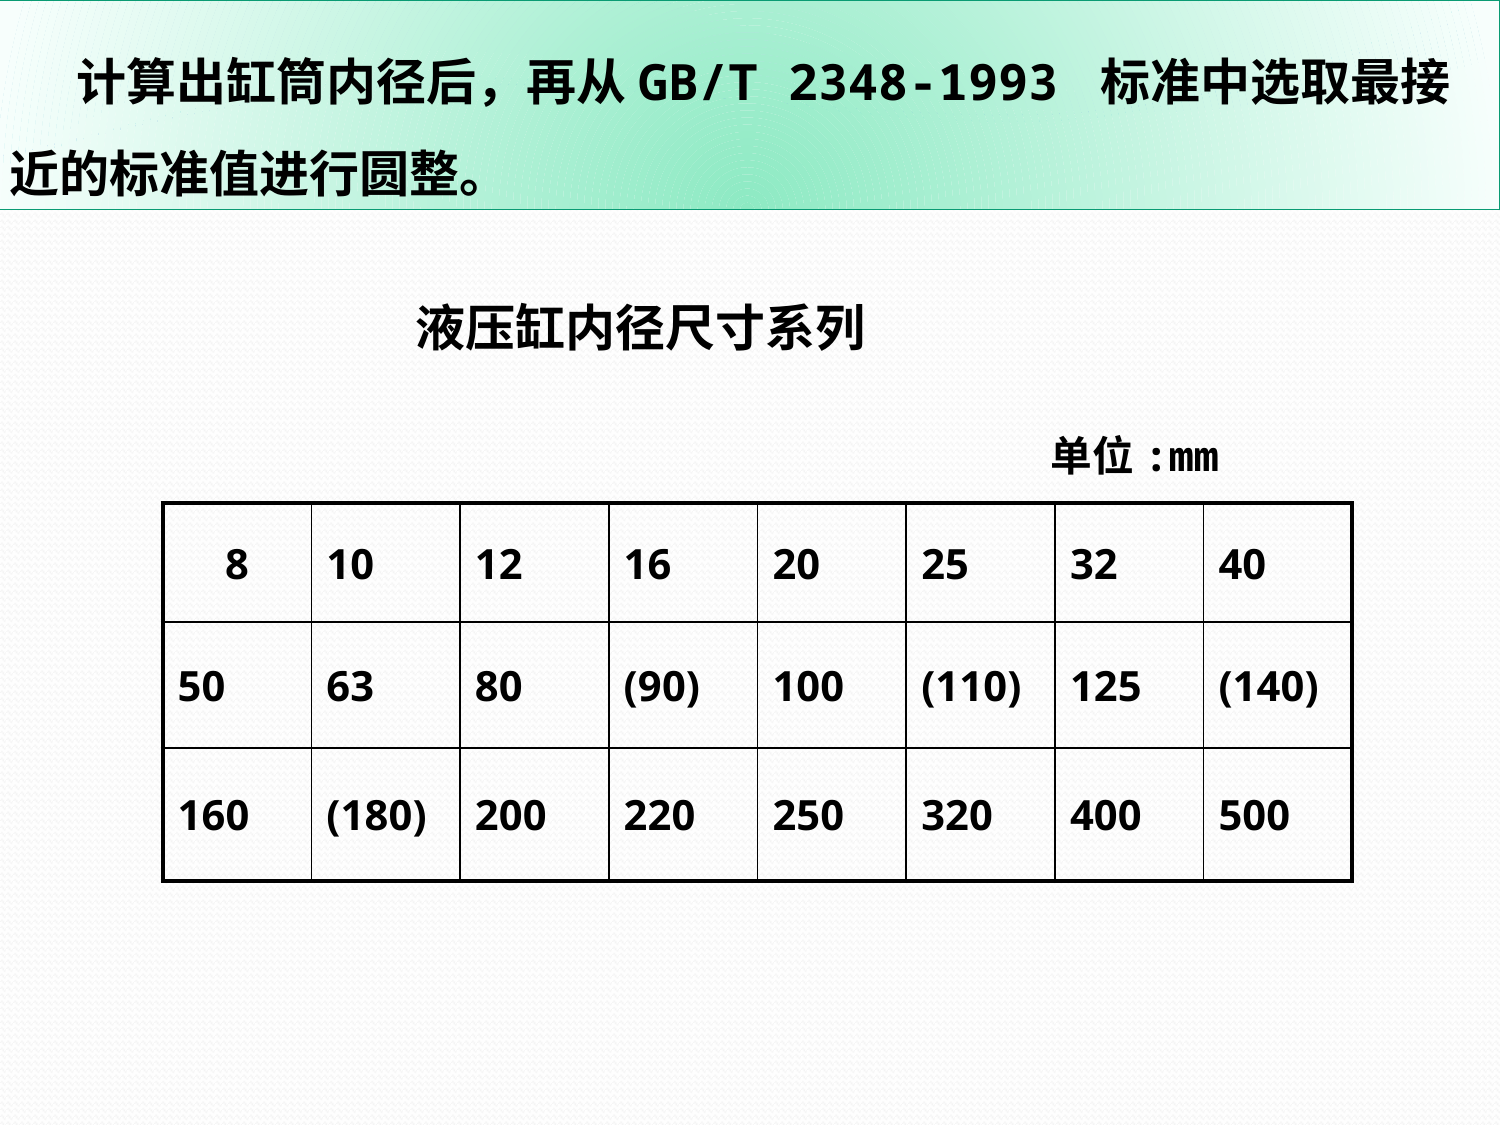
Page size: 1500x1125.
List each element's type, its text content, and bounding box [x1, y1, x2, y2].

text_box 计算出缸筒内径后，再从GB/T 2348-1993 标准中选取最接近的标准值进行圆整。 [0, 0, 1500, 210]
table_cell 220 [610, 749, 757, 879]
table_header 16 [610, 505, 757, 621]
table_cell 500 [1204, 749, 1350, 879]
table_cell 250 [758, 749, 905, 879]
table_header 8 [165, 505, 311, 621]
table_cell 50 [165, 623, 311, 747]
table_cell 125 [1056, 623, 1203, 747]
table_cell (180) [312, 749, 459, 879]
table_cell (90) [610, 623, 757, 747]
table_cell 400 [1056, 749, 1203, 879]
table_cell 63 [312, 623, 459, 747]
table_header 20 [758, 505, 905, 621]
text_box 液压缸内径尺寸系列 [162, 289, 1333, 455]
table_cell (140) [1204, 623, 1350, 747]
table_header 40 [1204, 505, 1350, 621]
table_header 10 [312, 505, 459, 621]
table_cell 200 [461, 749, 608, 879]
table_cell 100 [758, 623, 905, 747]
table_cell (110) [907, 623, 1054, 747]
table_header 25 [907, 505, 1054, 621]
table_cell 320 [907, 749, 1054, 879]
table_cell 80 [461, 623, 608, 747]
table_cell 160 [165, 749, 311, 879]
table_header 32 [1056, 505, 1203, 621]
text_box 单位:mm [979, 422, 1291, 487]
table_header 12 [461, 505, 608, 621]
